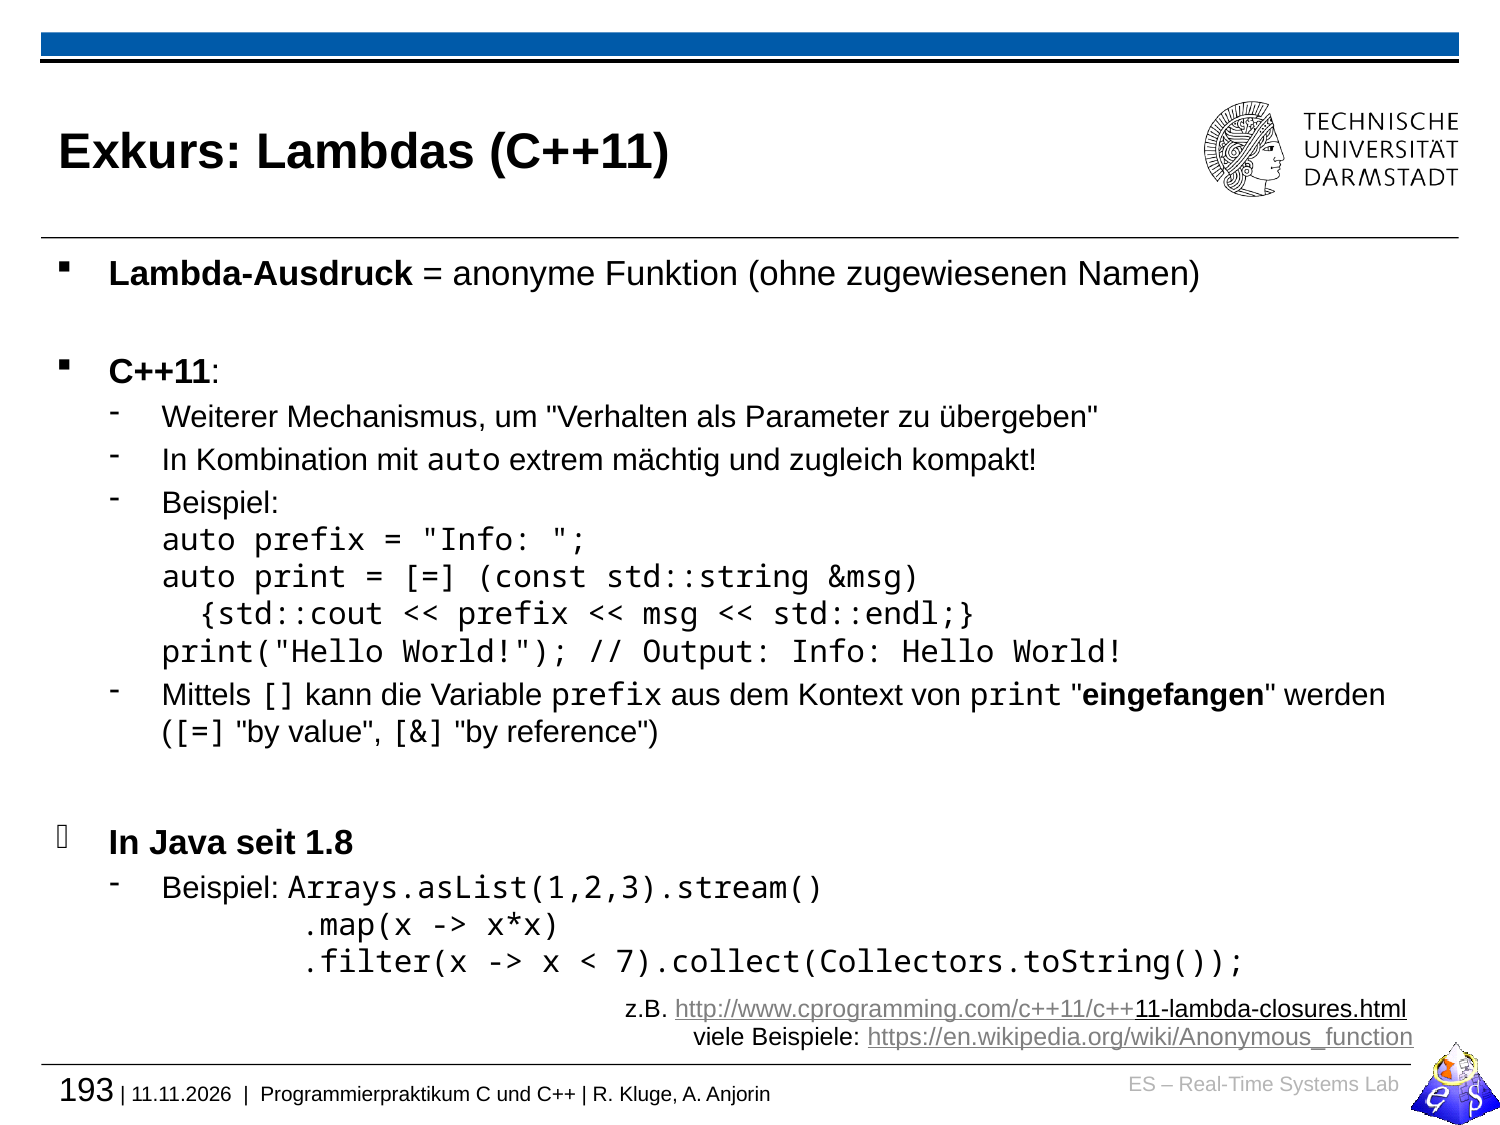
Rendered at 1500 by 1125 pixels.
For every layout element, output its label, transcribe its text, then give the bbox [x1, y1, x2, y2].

title Exkurs: Lambdas (C++11) [58, 80, 1187, 218]
text_box z.B. http://www.cprogramming.com/c++11/c++11-lambda-closures.html viele Beispiele: https://en.wikipedia.org/wiki/Anonymous_function [454, 987, 1429, 1087]
picture [1187, 84, 1483, 214]
picture [1411, 1041, 1500, 1125]
list Lambda-Ausdruck = anonyme Funktion (ohne zugewiesenen Namen) C++11: Weiterer Mechanismus, um "Verhalten als Parameter zu übergeben" In Kombination mit auto extrem mächtig und zugleich kompakt! Beispiel: auto prefix = "Info: "; auto print = [=] (const std::string &msg) {std::cout << prefix << msg << std::endl;} print("Hello World!"); // Output: Info: Hello World! Mittels [] kann die Variable prefix aus dem Kontext von print "eingefangen" werden ([=] "by value", [&] "by reference") In Java seit 1.8 Beispiel: Arrays.asList(1,2,3).stream() .map(x -> x*x) .filter(x -> x < 7).collect(Collectors.toString()); [41, 243, 1459, 988]
